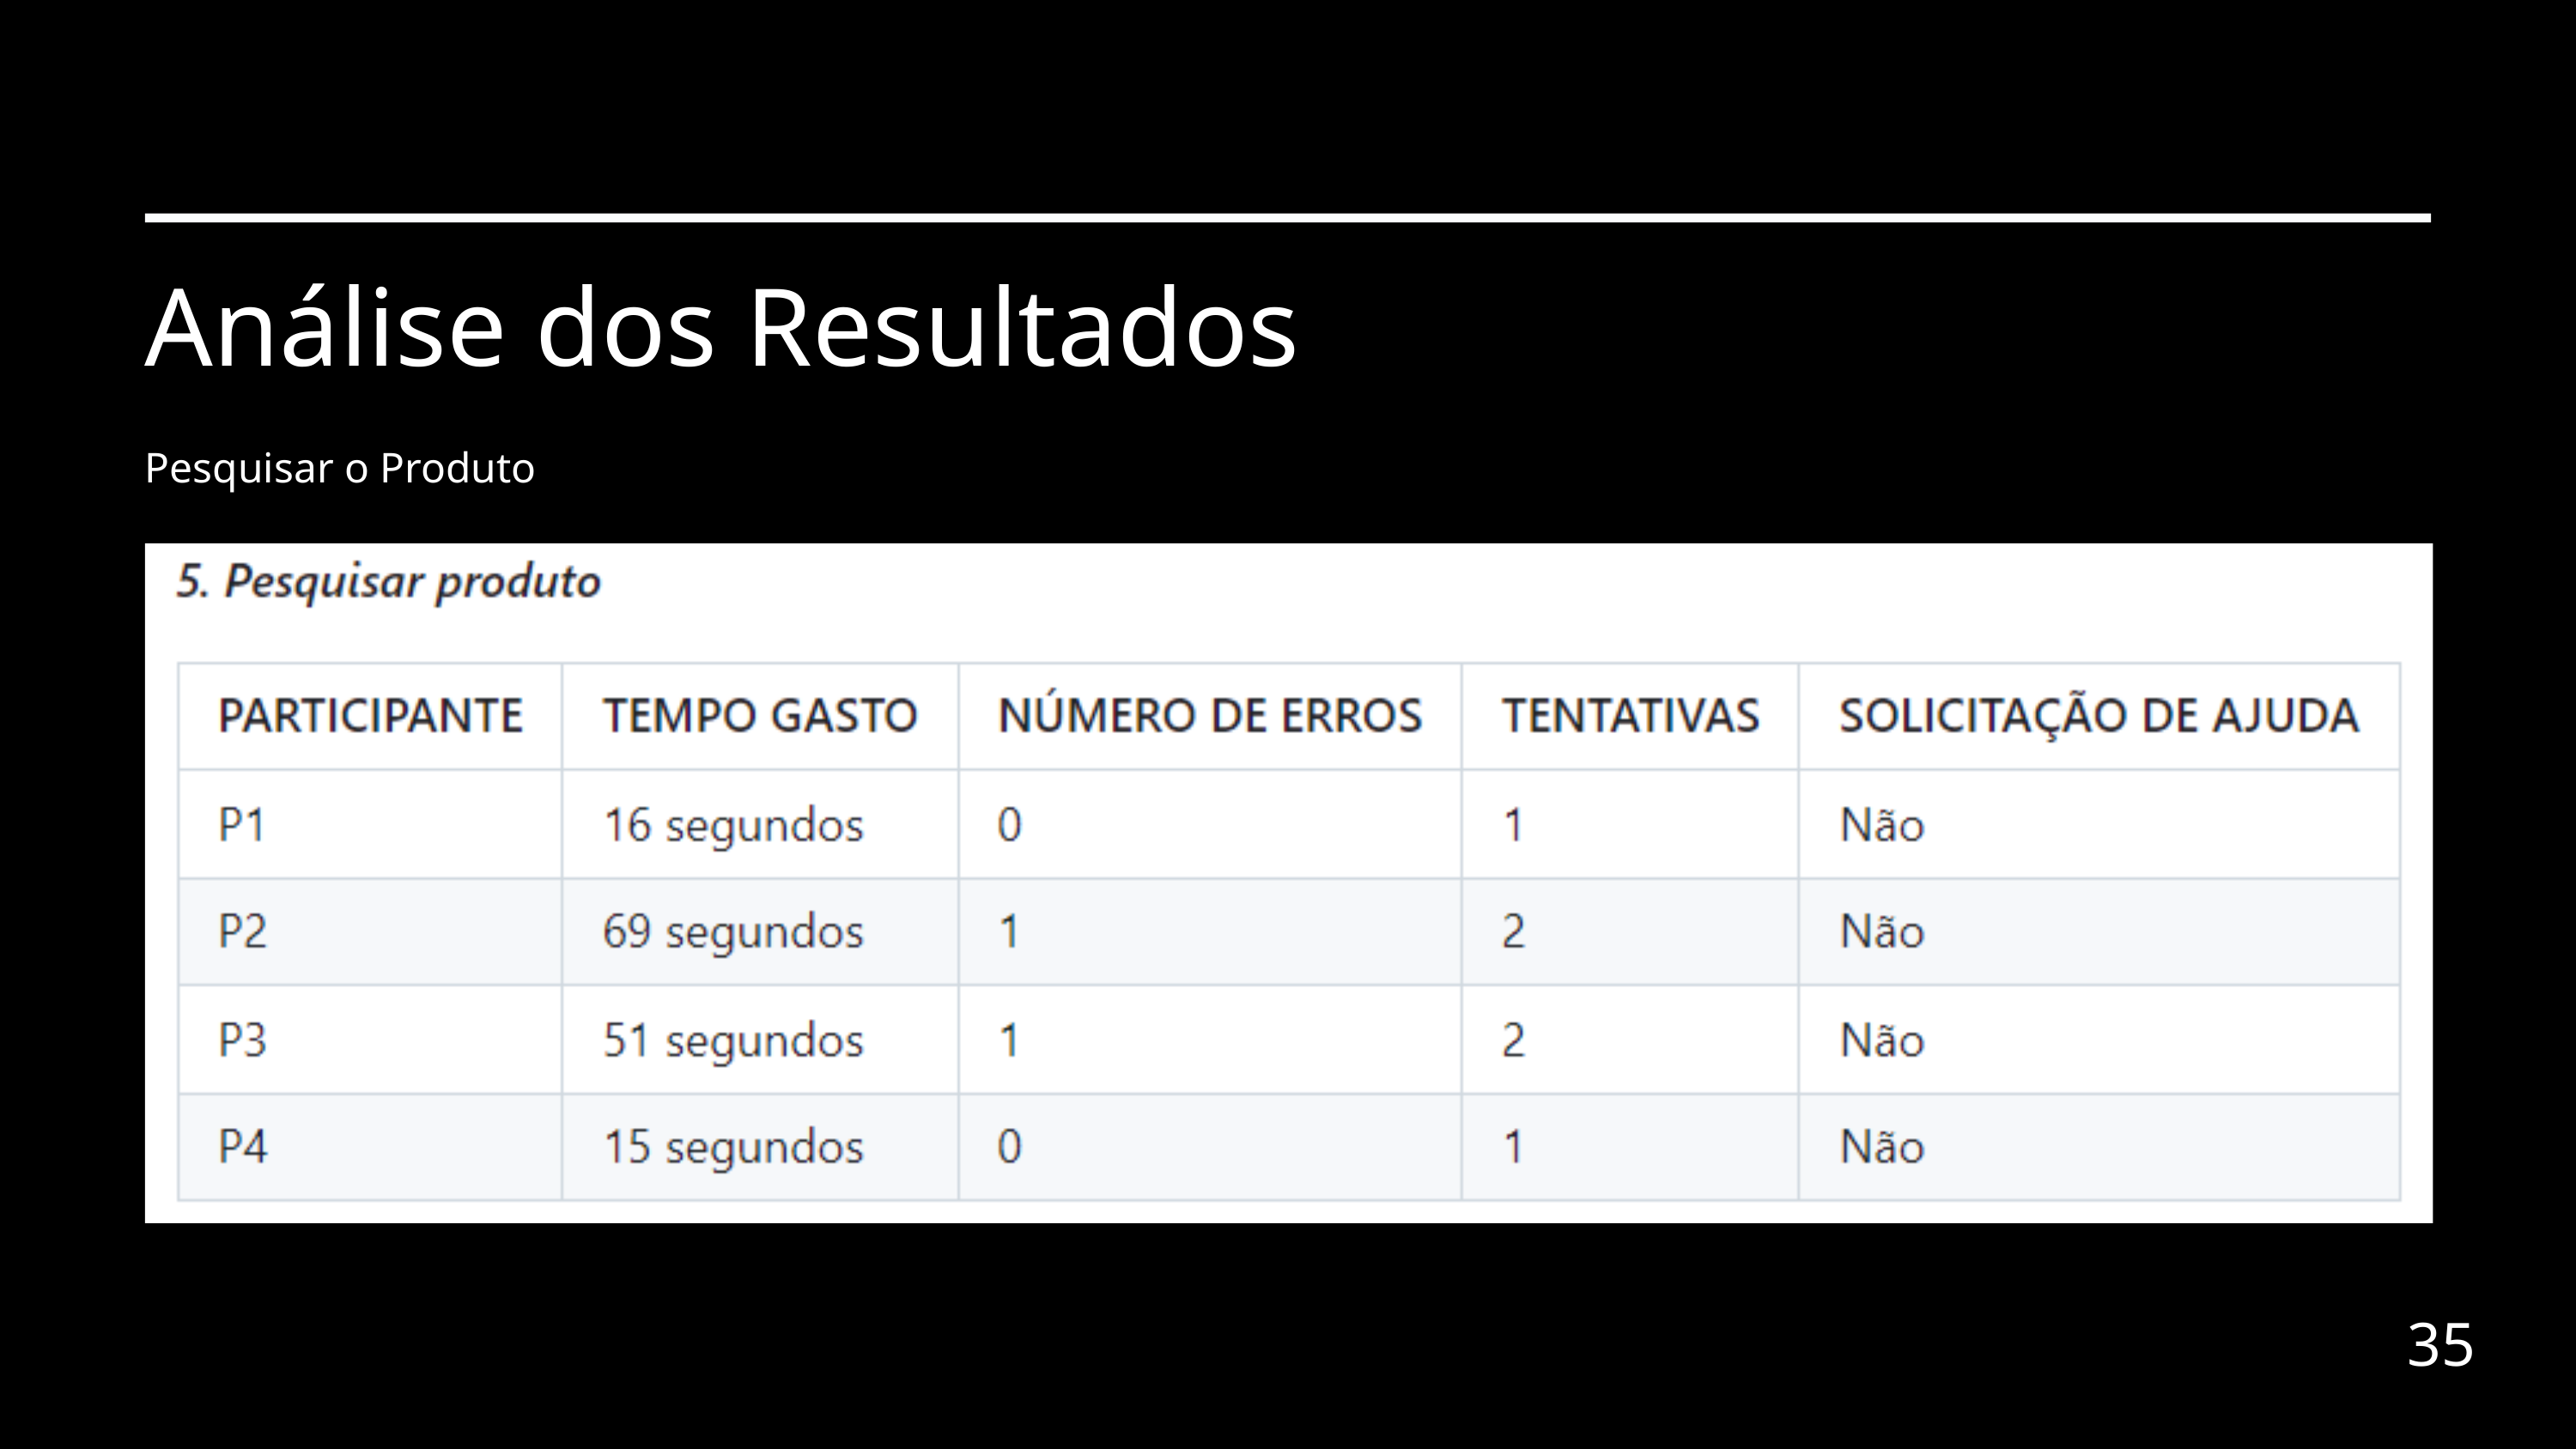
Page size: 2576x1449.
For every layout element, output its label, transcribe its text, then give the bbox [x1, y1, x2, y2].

text_box [144, 543, 2433, 1223]
text_box Análise dos Resultados [144, 251, 2122, 387]
text_box Pesquisar o Produto [144, 433, 1285, 492]
text_box [144, 213, 2432, 223]
text_box 35 [2407, 1294, 2476, 1379]
